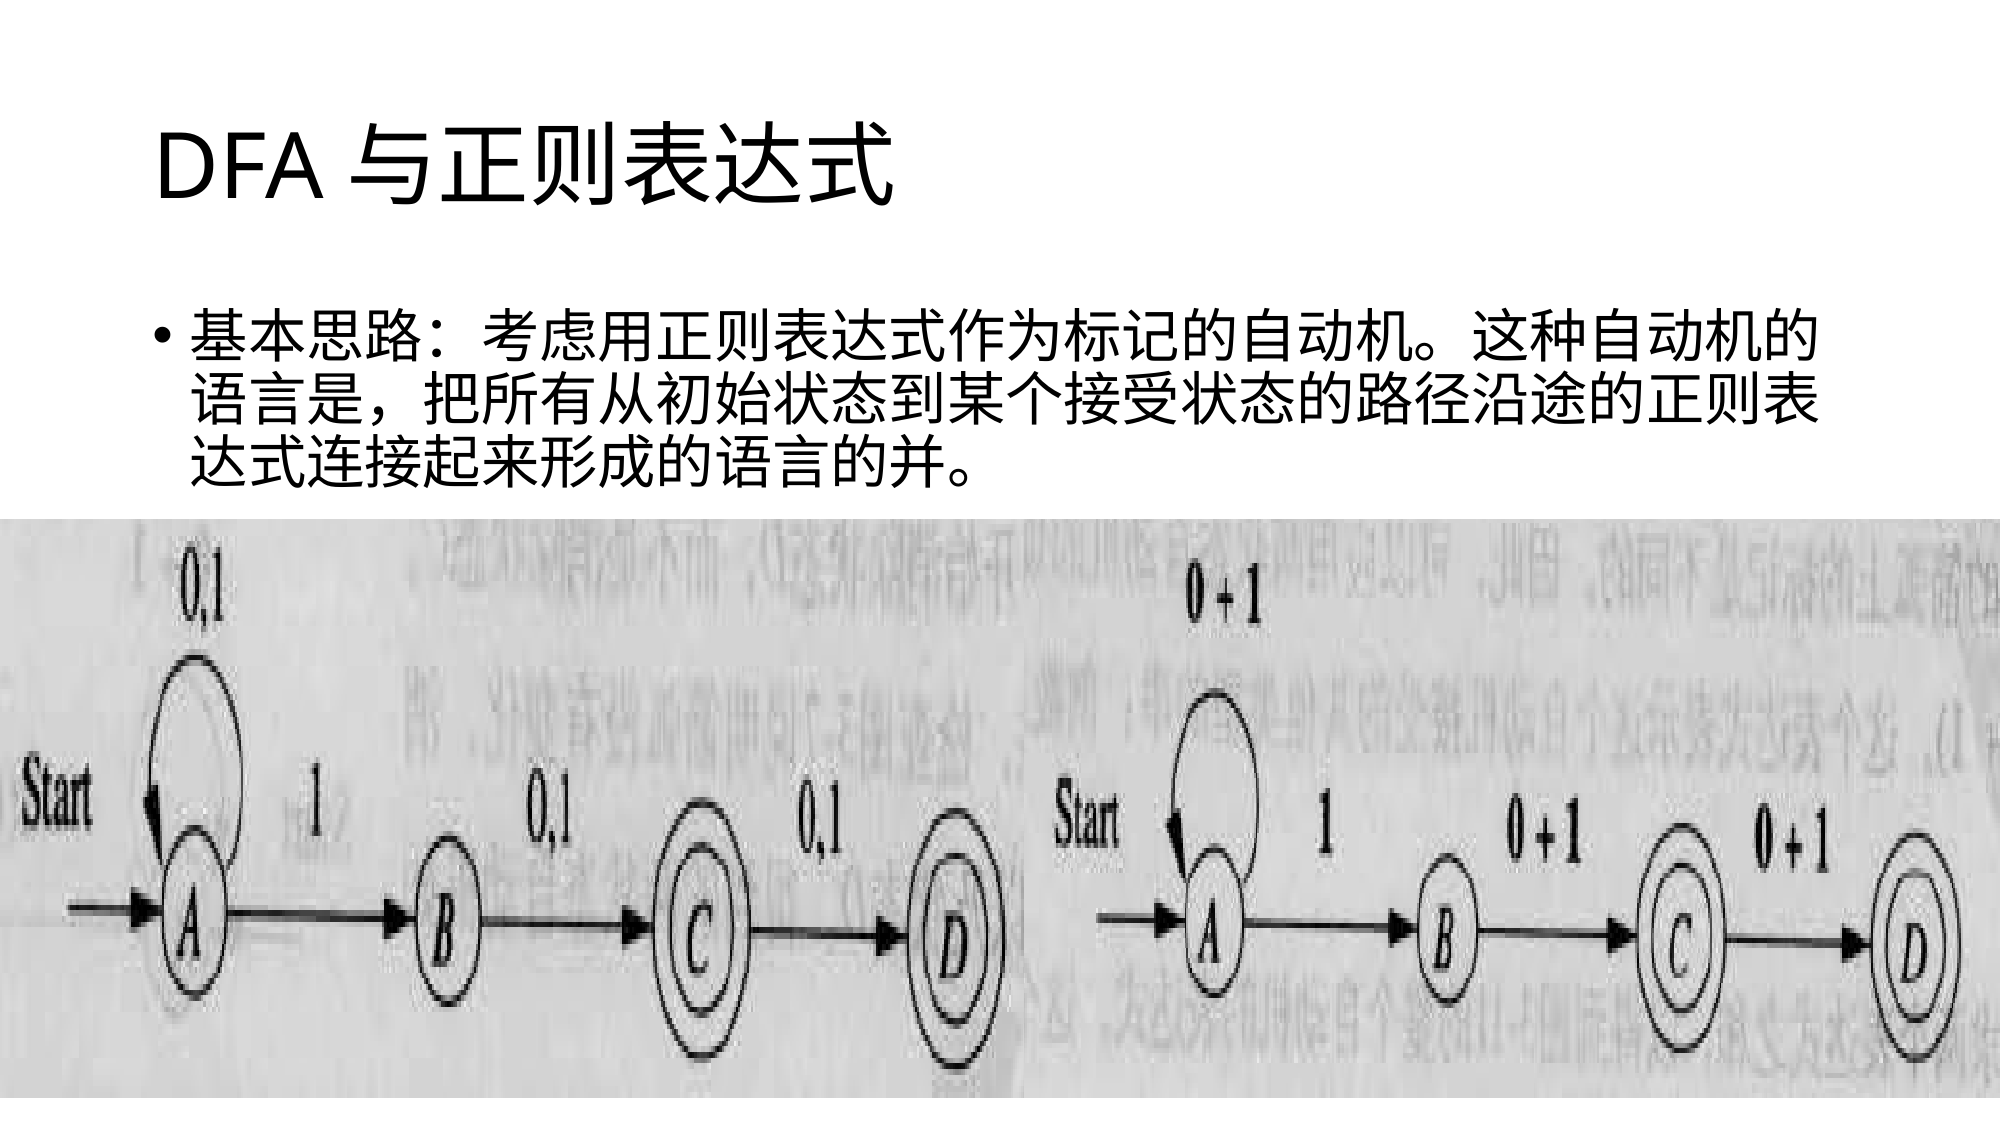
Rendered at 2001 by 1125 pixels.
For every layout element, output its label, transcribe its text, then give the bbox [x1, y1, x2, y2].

title DFA与正则表达式 [137, 59, 1863, 278]
picture [0, 519, 2000, 1098]
list 基本思路：考虑用正则表达式作为标记的自动机。这种自动机的语言是，把所有从初始状态到某个接受状态的路径沿途的正则表达式连接起来形成的语言的并。 [137, 299, 1863, 519]
